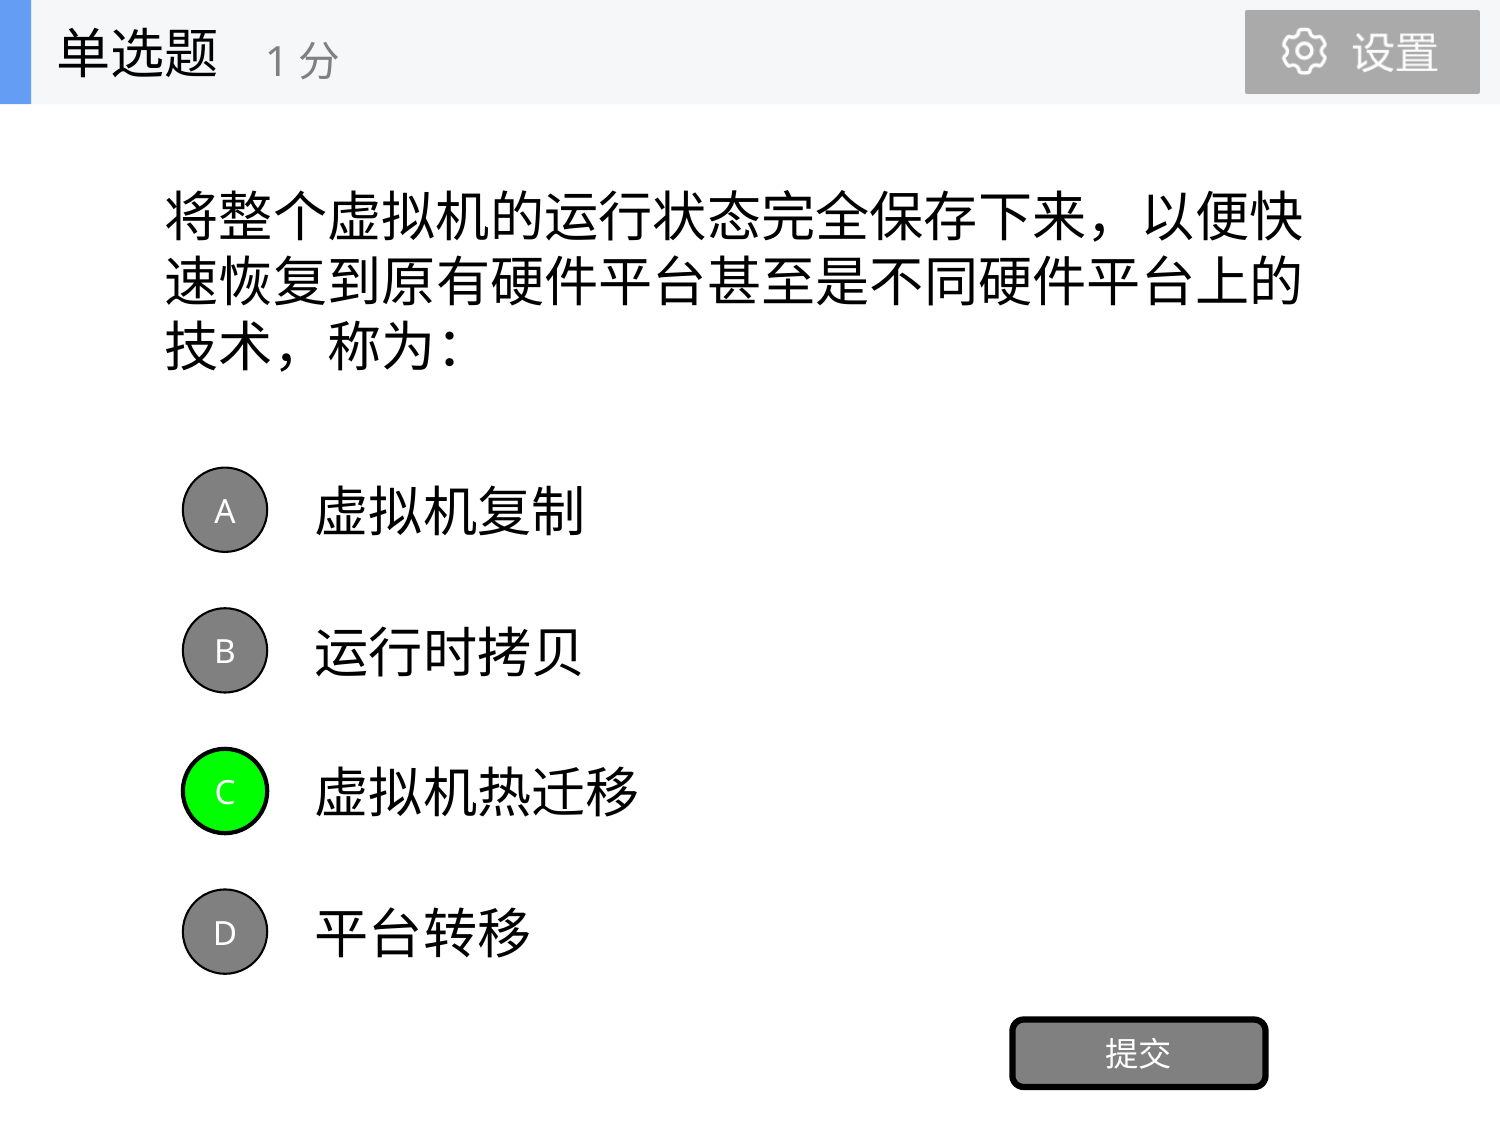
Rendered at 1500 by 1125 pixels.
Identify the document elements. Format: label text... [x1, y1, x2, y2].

text_box 提交 [1011, 1018, 1267, 1089]
text_box B [181, 607, 269, 694]
text_box 运行时拷贝 [299, 597, 1350, 703]
text_box 平台转移 [299, 878, 1350, 985]
picture [1245, 10, 1480, 94]
text_box C [181, 747, 269, 835]
text_box 虚拟机热迁移 [299, 738, 1350, 844]
text_box D [181, 888, 269, 975]
text_box 虚拟机复制 [299, 456, 1350, 563]
text_box A [181, 466, 269, 553]
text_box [0, 0, 1500, 105]
text_box 将整个虚拟机的运行状态完全保存下来，以便快速恢复到原有硬件平台甚至是不同硬件平台上的技术，称为： [149, 105, 1350, 456]
